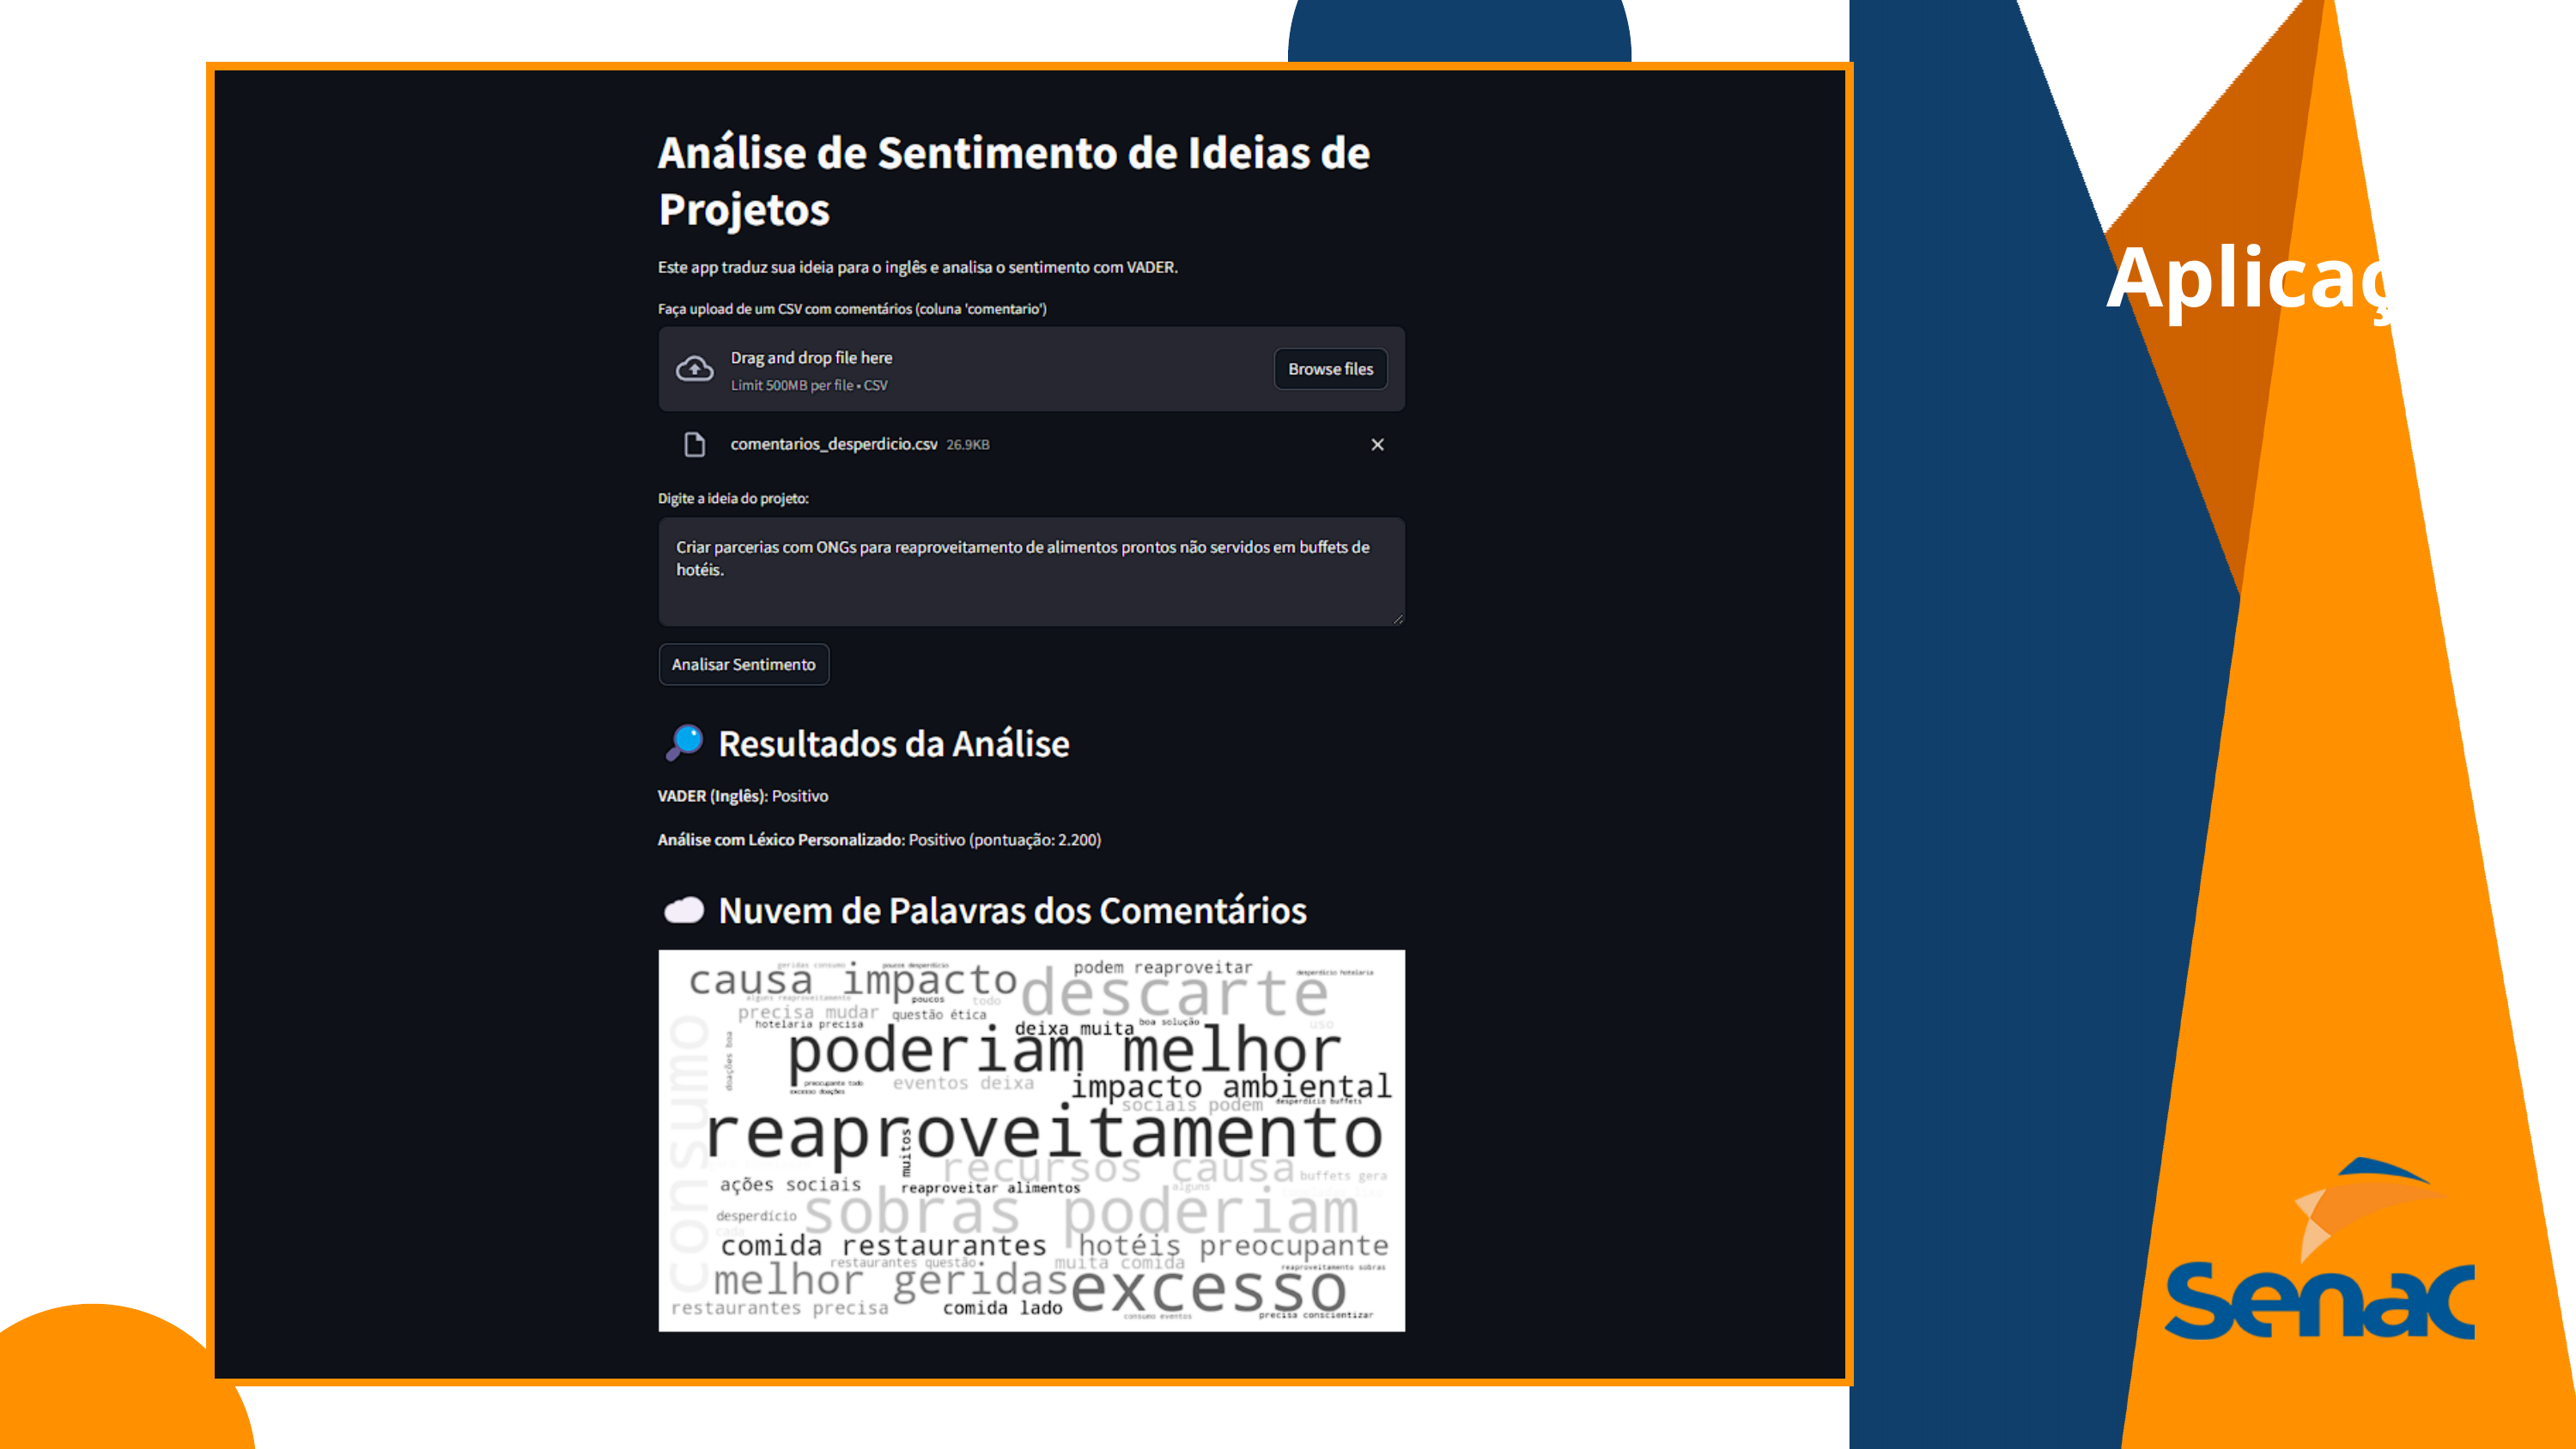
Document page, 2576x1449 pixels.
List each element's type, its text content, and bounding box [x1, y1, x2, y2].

text_box [1849, 0, 2576, 1449]
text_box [1287, 0, 1632, 231]
text_box Aplicação [1753, 226, 2504, 324]
text_box [2129, 1106, 2510, 1394]
text_box [210, 65, 1850, 1383]
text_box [0, 1303, 257, 1449]
